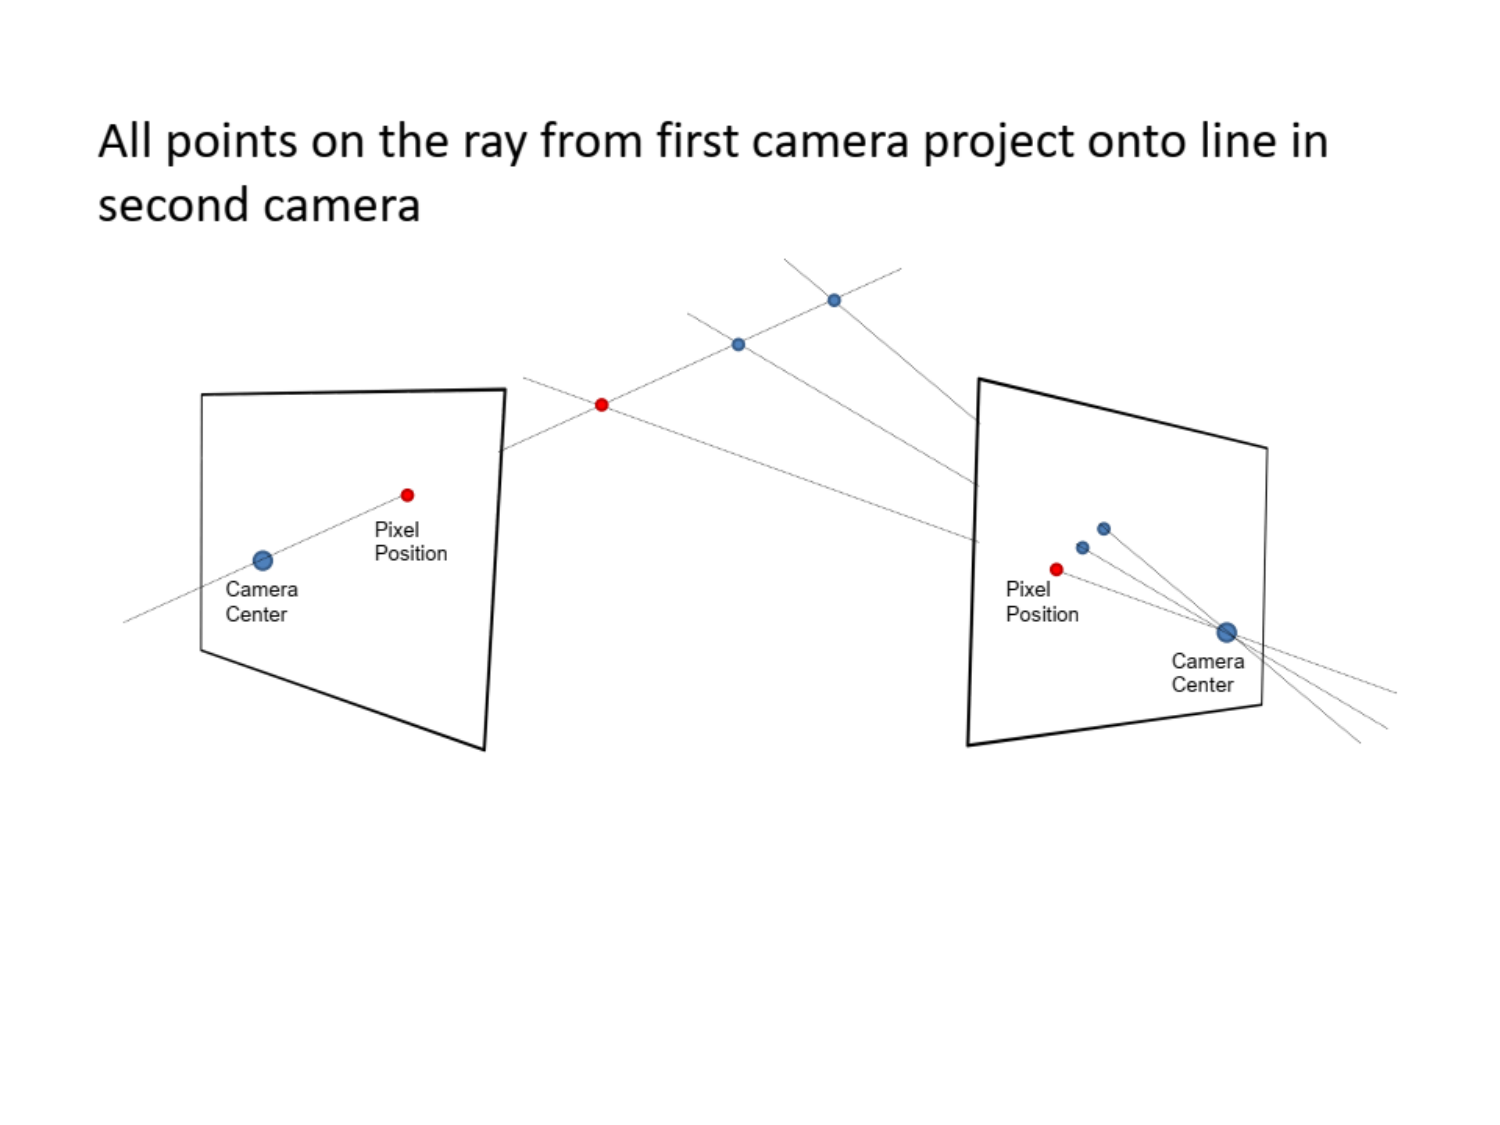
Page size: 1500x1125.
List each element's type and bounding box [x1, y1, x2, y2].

picture [52, 101, 1469, 898]
